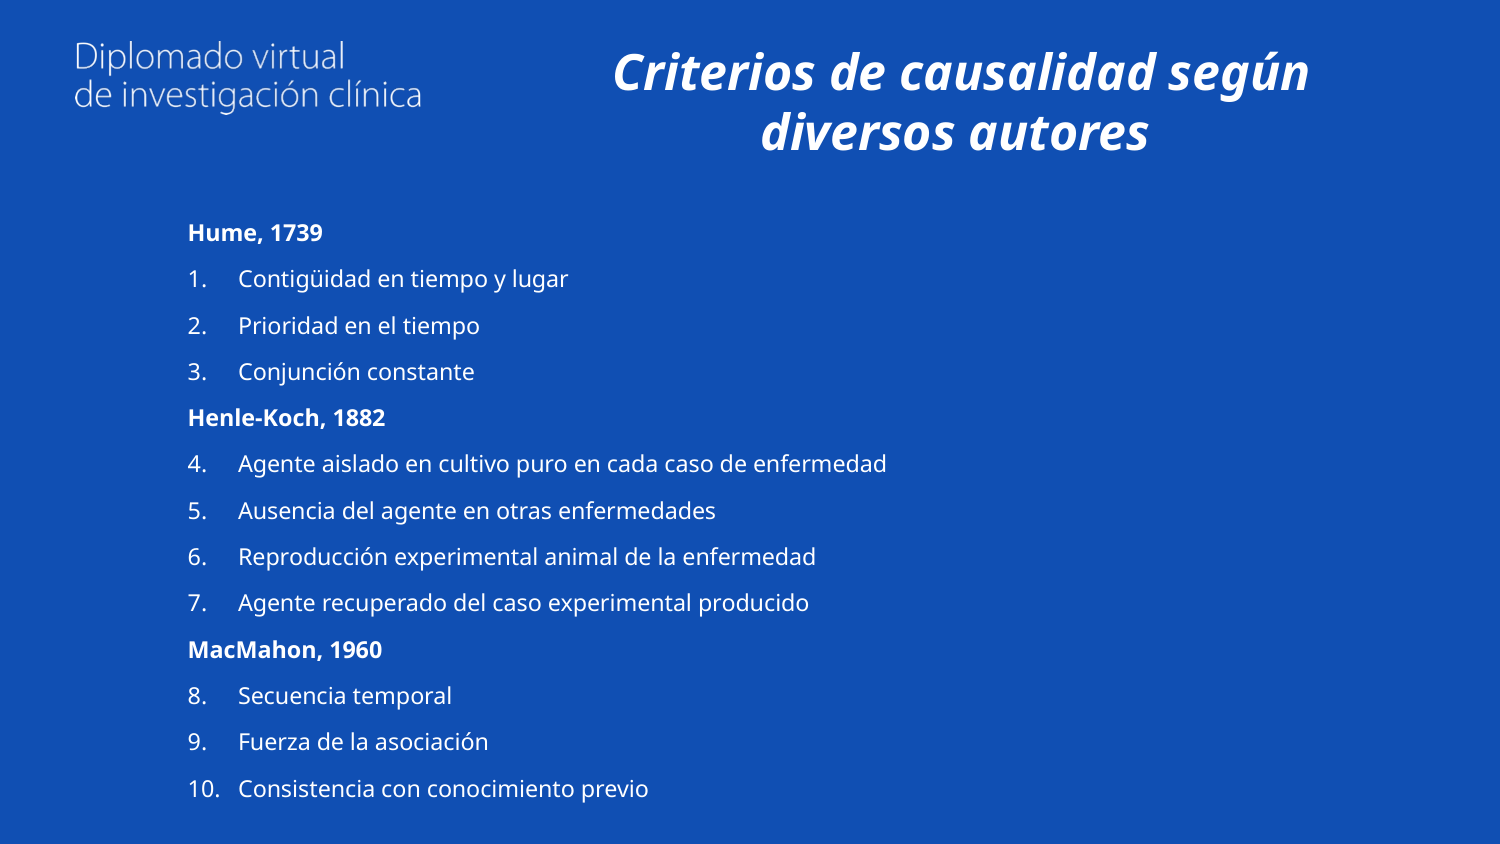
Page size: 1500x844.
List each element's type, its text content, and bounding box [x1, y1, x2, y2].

list Hume, 1739 Contigüidad en tiempo y lugar Prioridad en el tiempo Conjunción constante Henle-Koch, 1882 Agente aislado en cultivo puro en cada caso de enfermedad Ausencia del agente en otras enfermedades Reproducción experimental animal de la enfermedad Agente recuperado del caso experimental producido MacMahon, 1960 Secuencia temporal Fuerza de la asociación Consistencia con conocimiento previo [172, 196, 1270, 814]
title Criterios de causalidad según diversos autores [531, 30, 1393, 171]
picture [75, 41, 421, 115]
